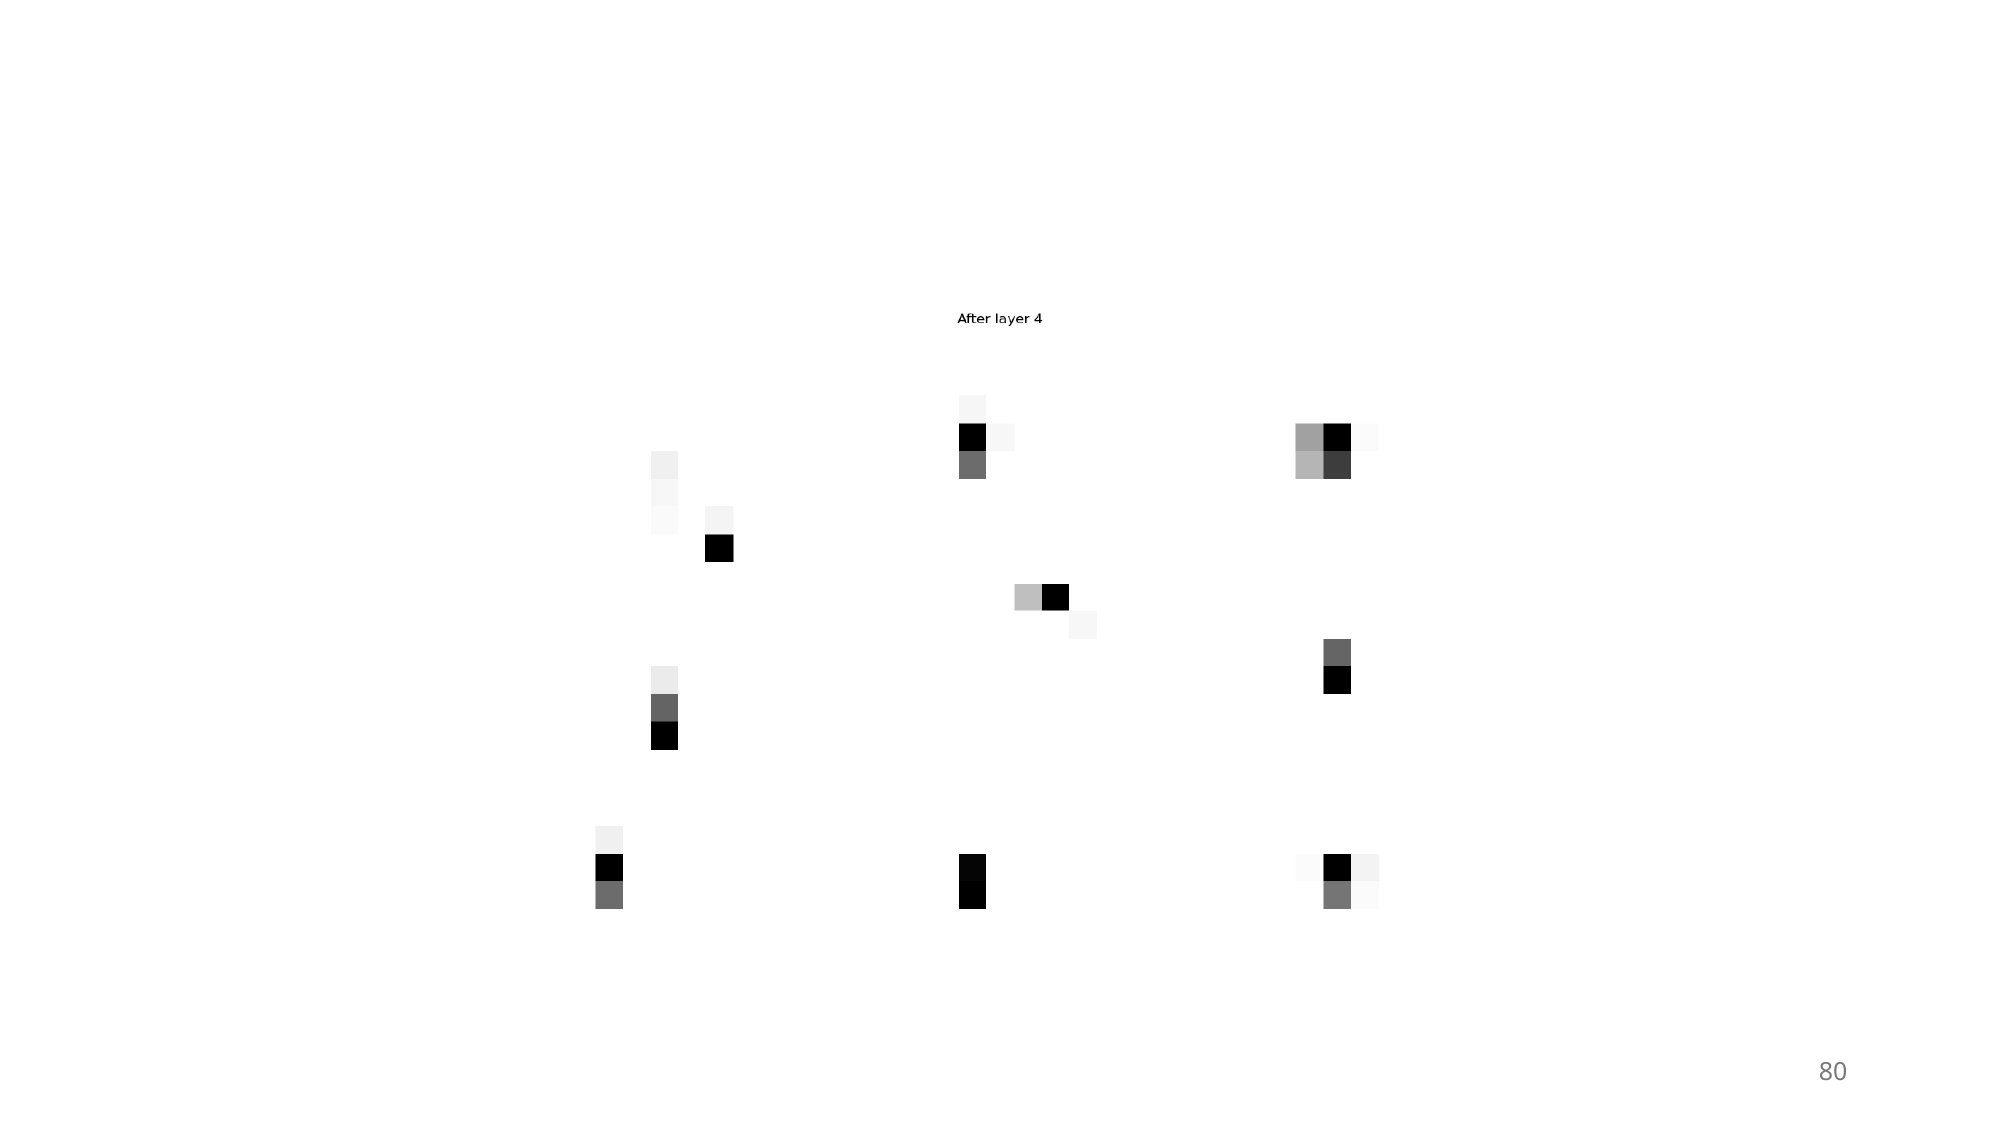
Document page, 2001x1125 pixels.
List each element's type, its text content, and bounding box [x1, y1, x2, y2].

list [404, 298, 1595, 1014]
slide_number 80 [1412, 1042, 1863, 1103]
